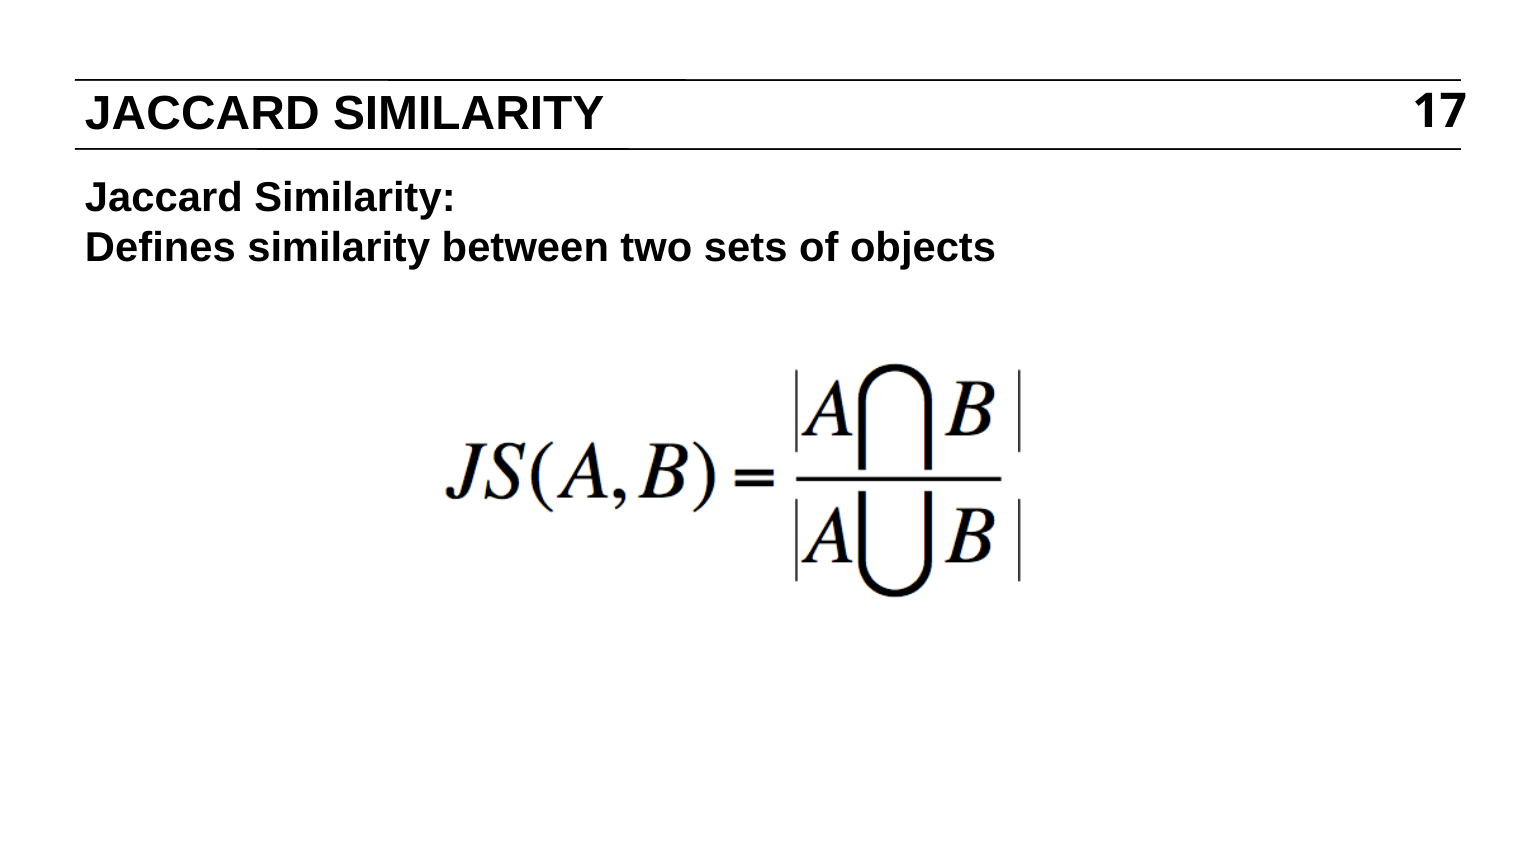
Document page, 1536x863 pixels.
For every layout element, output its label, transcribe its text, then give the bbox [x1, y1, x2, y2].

list Jaccard Similarity: Defines similarity between two sets of objects [76, 160, 1460, 823]
title JACCARD SIMILARITY [76, 82, 1369, 160]
picture [423, 353, 1112, 631]
slide_number 17 [1410, 83, 1470, 142]
